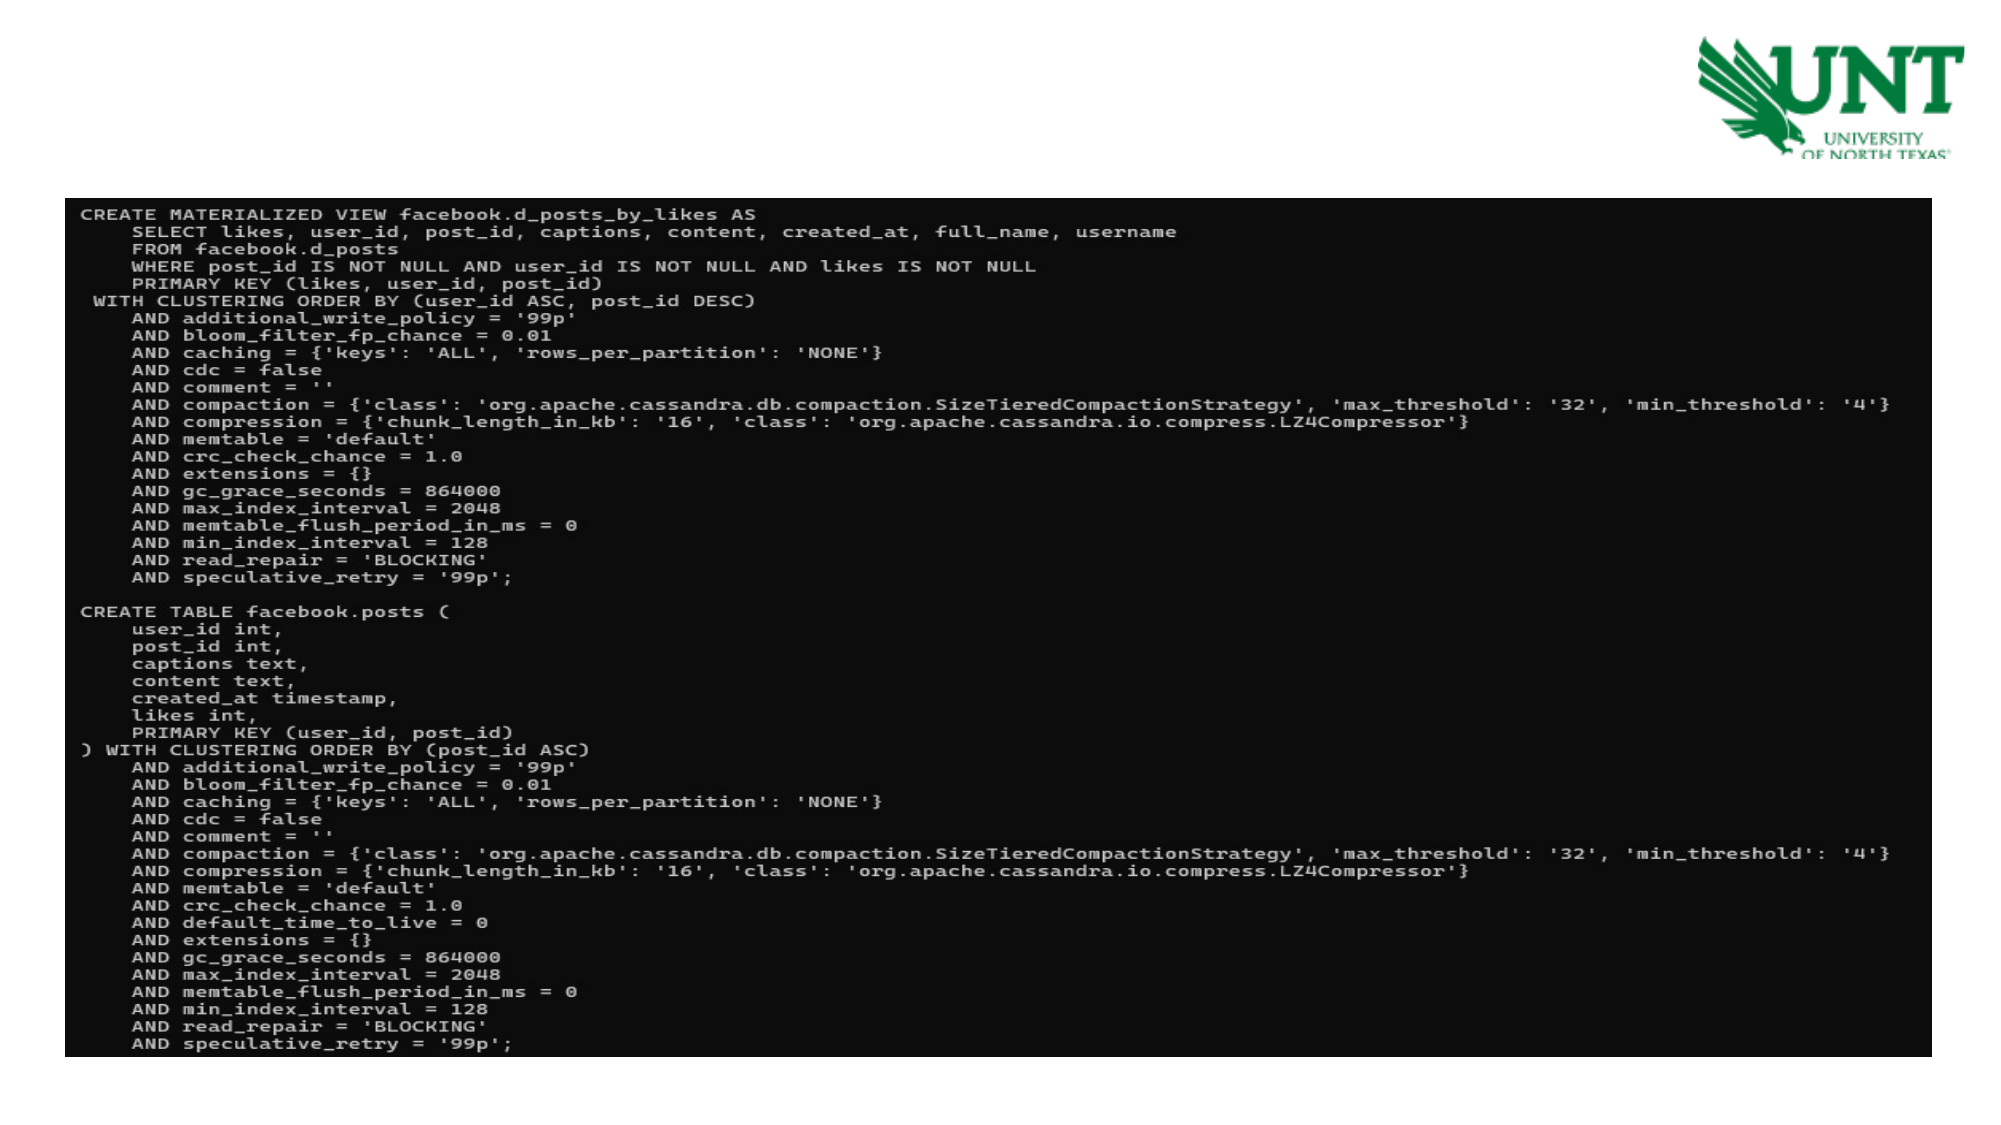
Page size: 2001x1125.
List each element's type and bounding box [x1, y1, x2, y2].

picture [64, 198, 1932, 1057]
